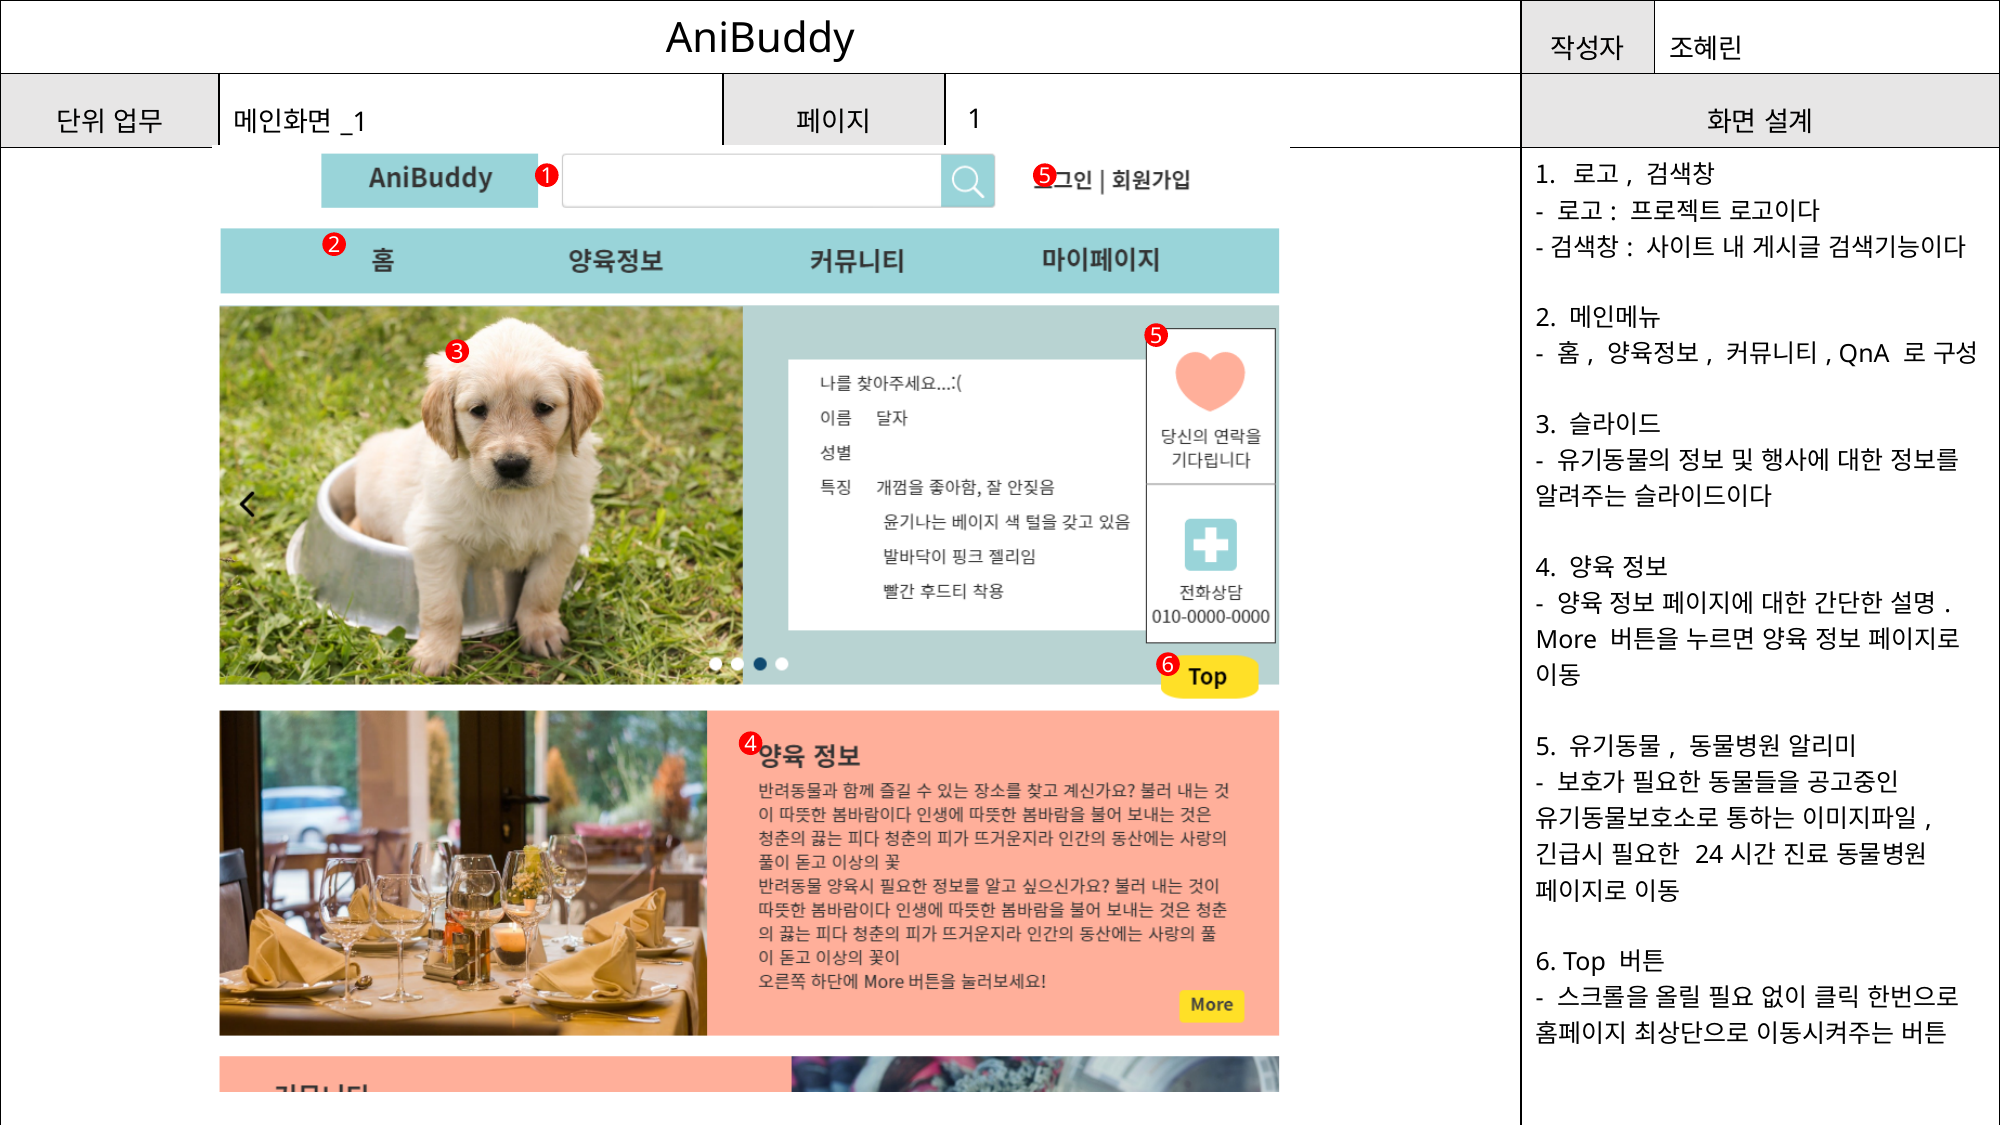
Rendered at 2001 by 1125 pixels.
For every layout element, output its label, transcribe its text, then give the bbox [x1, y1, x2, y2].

table_cell 메인화면_1 [220, 74, 722, 145]
table_cell 로고, 검색창 - 로고: 프로젝트 로고이다 -검색창: 사이트 내 게시글 검색기능이다 2. 메인메뉴 - 홈, 양육정보, 커뮤니티, QnA 로 구성 3. 슬라이드 - 유기동물의 정보 및 행사에 대한 정보를 알려주는 슬라이드이다 4. 양육 정보 - 양육 정보 페이지에 대한 간단한 설명. More 버튼을 누르면 양육 정보 페이지로 이동 5. 유기동물, 동물병원 알리미 - 보호가 필요한 동물들을 공고중인 유기동물보호소로 통하는 이미지파일, 긴급시 필요한 24시간 진료 동물병원 페이지로 이동 6. Top 버튼 - 스크롤을 올릴 필요 없이 클릭 한번으로 홈페이지 최상단으로 이동시켜주는 버튼 [1522, 148, 1999, 1125]
table_cell 1 [946, 74, 1520, 147]
picture [212, 145, 1290, 1092]
table_cell [1, 148, 1520, 1125]
table_header 조혜린 [1655, 1, 1999, 73]
table_cell 단위 업무 [1, 74, 218, 147]
table_cell 화면 설계 [1522, 74, 1999, 147]
table_header 작성자 [1522, 1, 1654, 73]
table_cell 페이지 [724, 74, 944, 145]
table_header AniBuddy [1, 1, 1520, 73]
